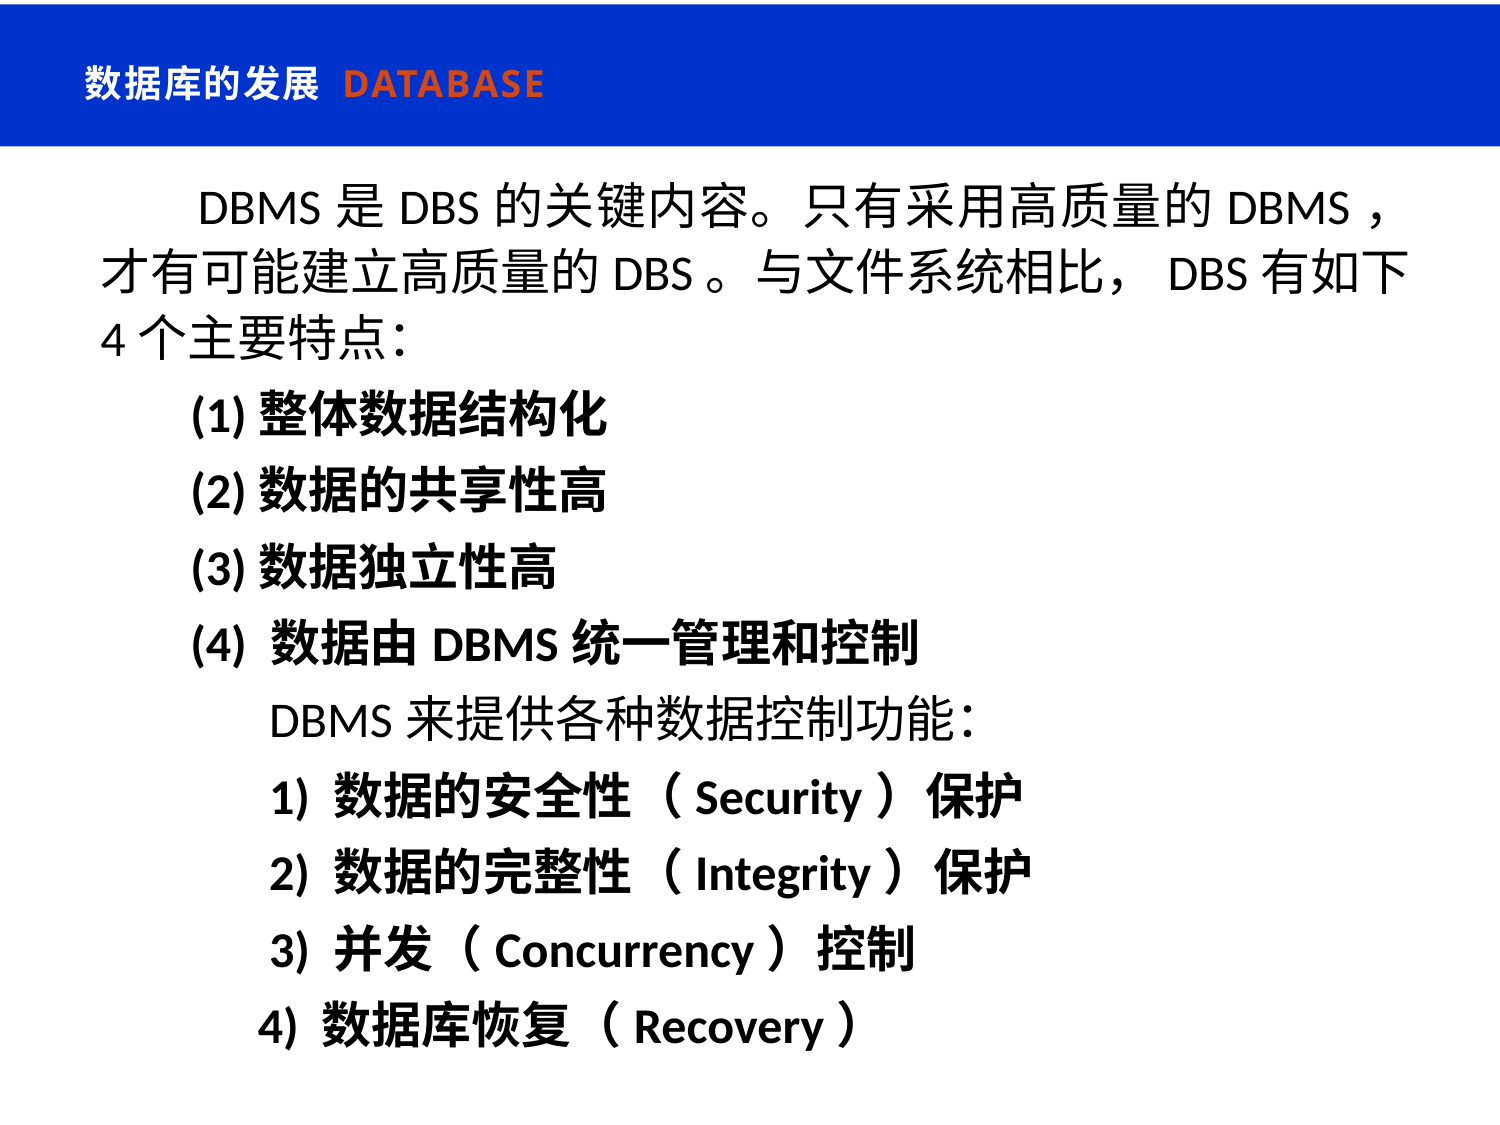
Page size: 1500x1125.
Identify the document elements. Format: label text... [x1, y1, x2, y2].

list DBMS是DBS的关键内容。只有采用高质量的DBMS，才有可能建立高质量的DBS。与文件系统相比，DBS有如下4个主要特点： (1)整体数据结构化 (2)数据的共享性高 (3)数据独立性高 (4) 数据由DBMS统一管理和控制 DBMS来提供各种数据控制功能： 1) 数据的安全性（Security）保护 2) 数据的完整性（Integrity）保护 3) 并发（Concurrency）控制 4) 数据库恢复（Recovery） [29, 160, 1430, 1099]
text_box 数据库的发展 Database [70, 46, 1172, 118]
